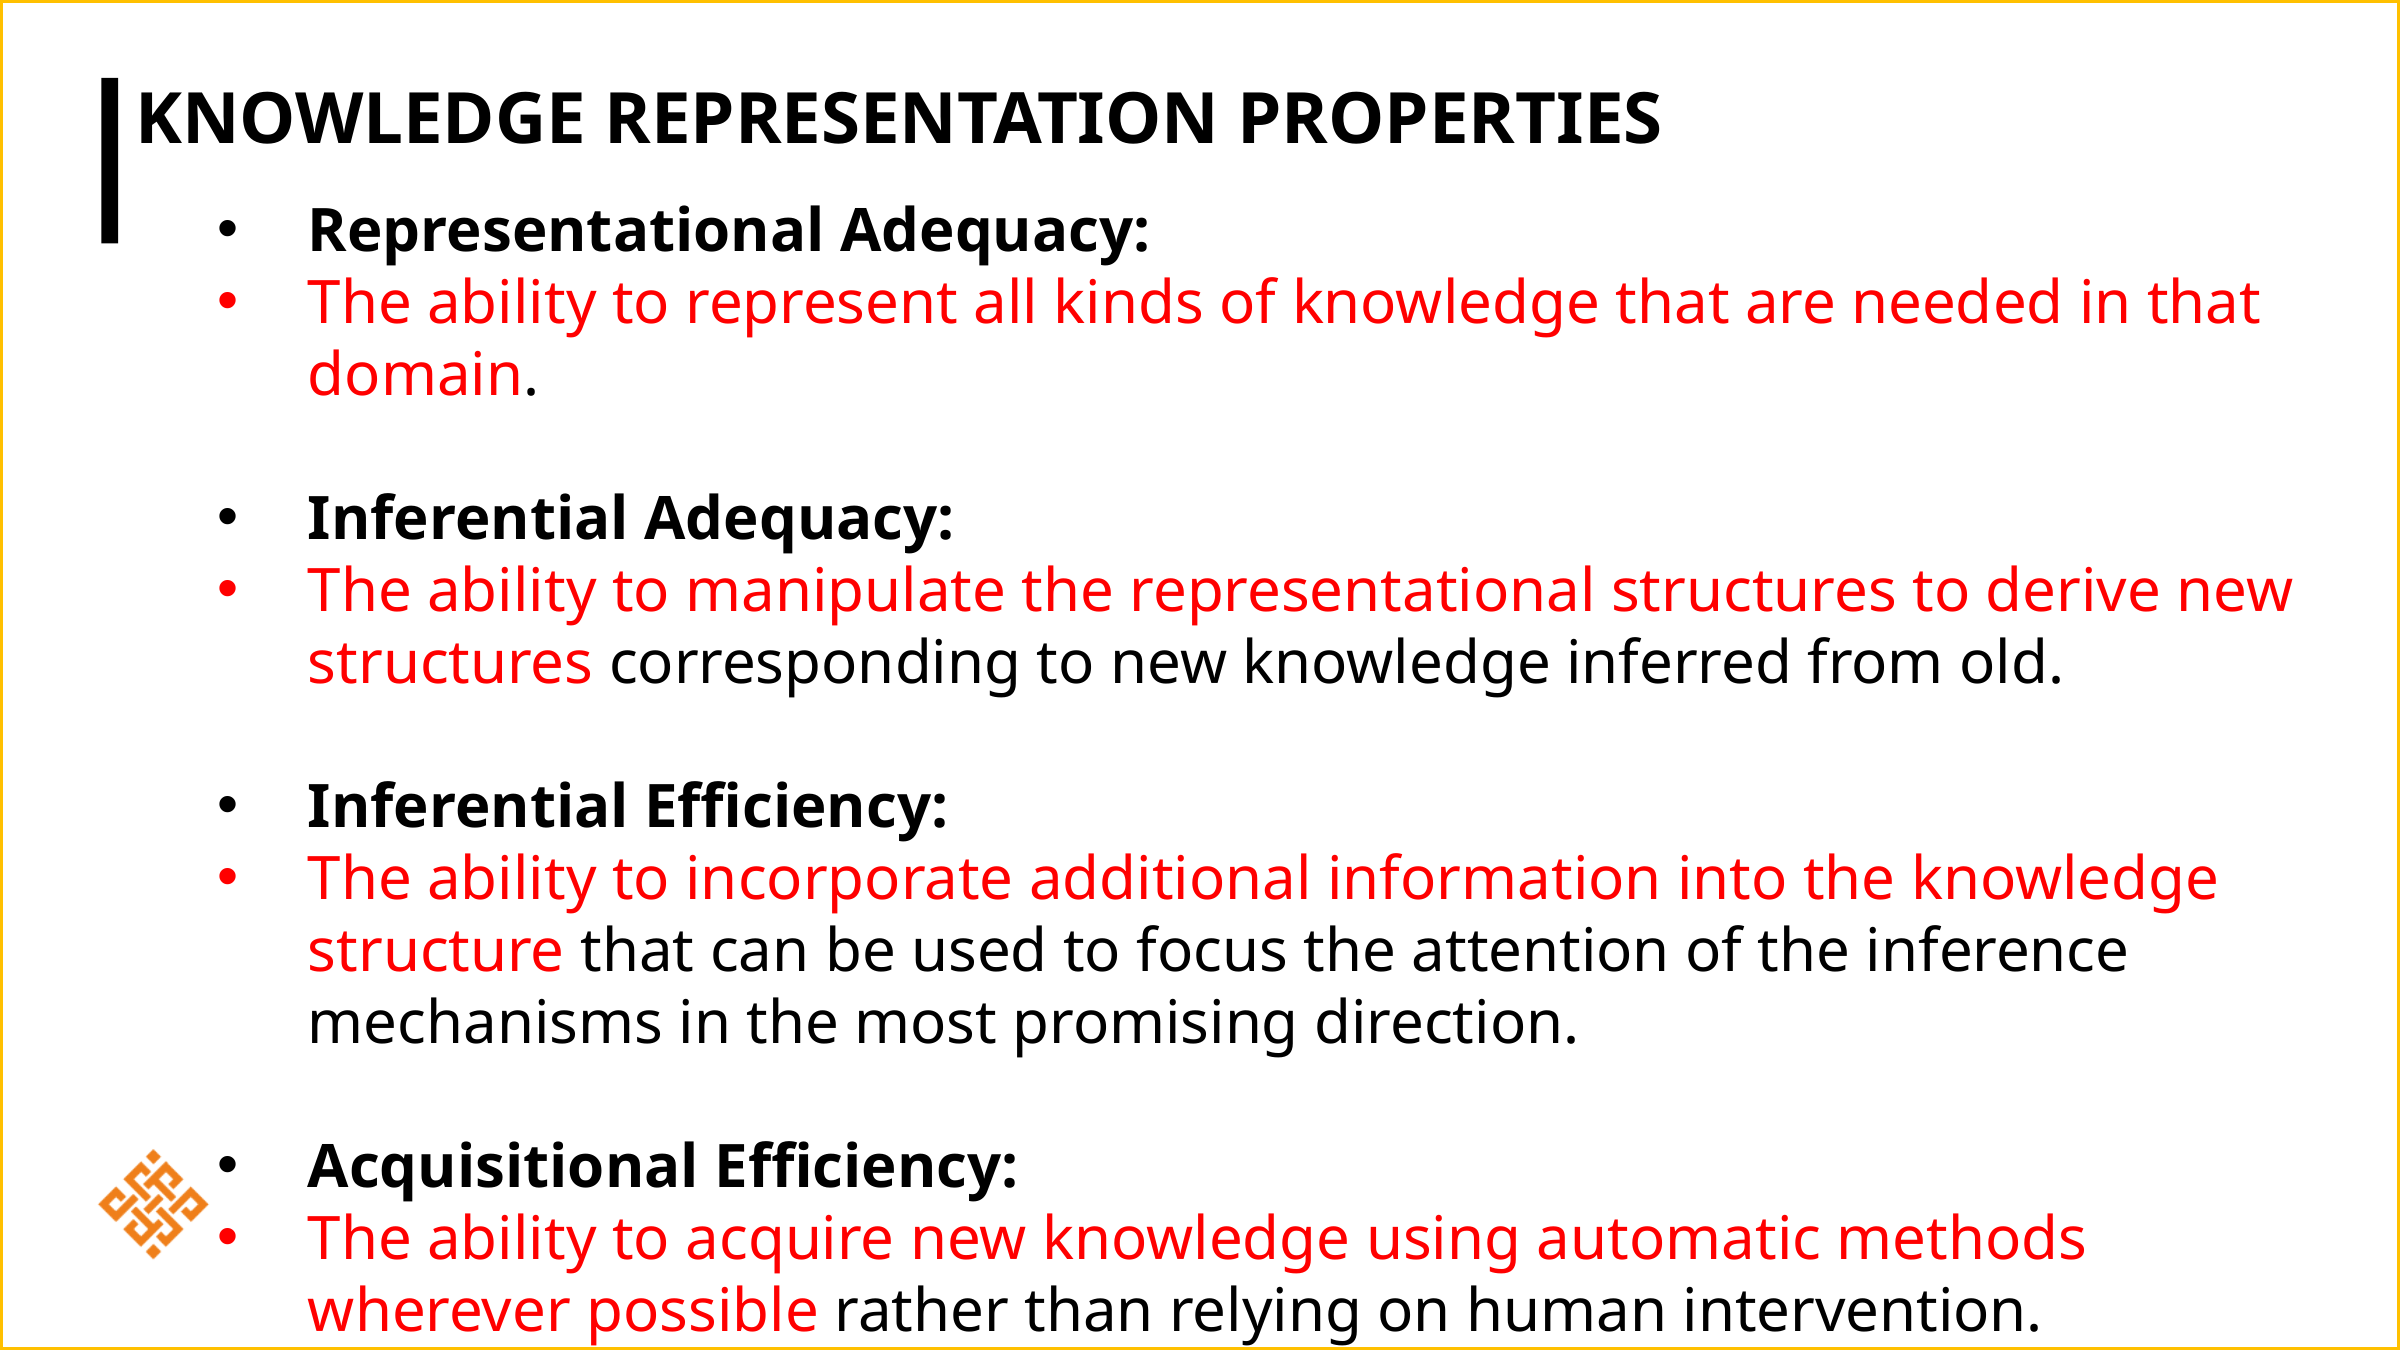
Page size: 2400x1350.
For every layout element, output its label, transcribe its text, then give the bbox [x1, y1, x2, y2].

picture [75, 1058, 203, 1350]
text_box Representational Adequacy: The ability to represent all kinds of knowledge that are needed in that domain. Inferential Adequacy: The ability to manipulate the representational structures to derive new structures corresponding to new knowledge inferred from old. Inferential Efficiency: The ability to incorporate additional information into the knowledge structure that can be used to focus the attention of the inference mechanisms in the most promising direction. Acquisitional Efficiency: The ability to acquire new knowledge using automatic methods wherever possible rather than relying on human intervention. [203, 184, 2381, 1350]
title Knowledge Representation properties [117, 73, 1702, 161]
